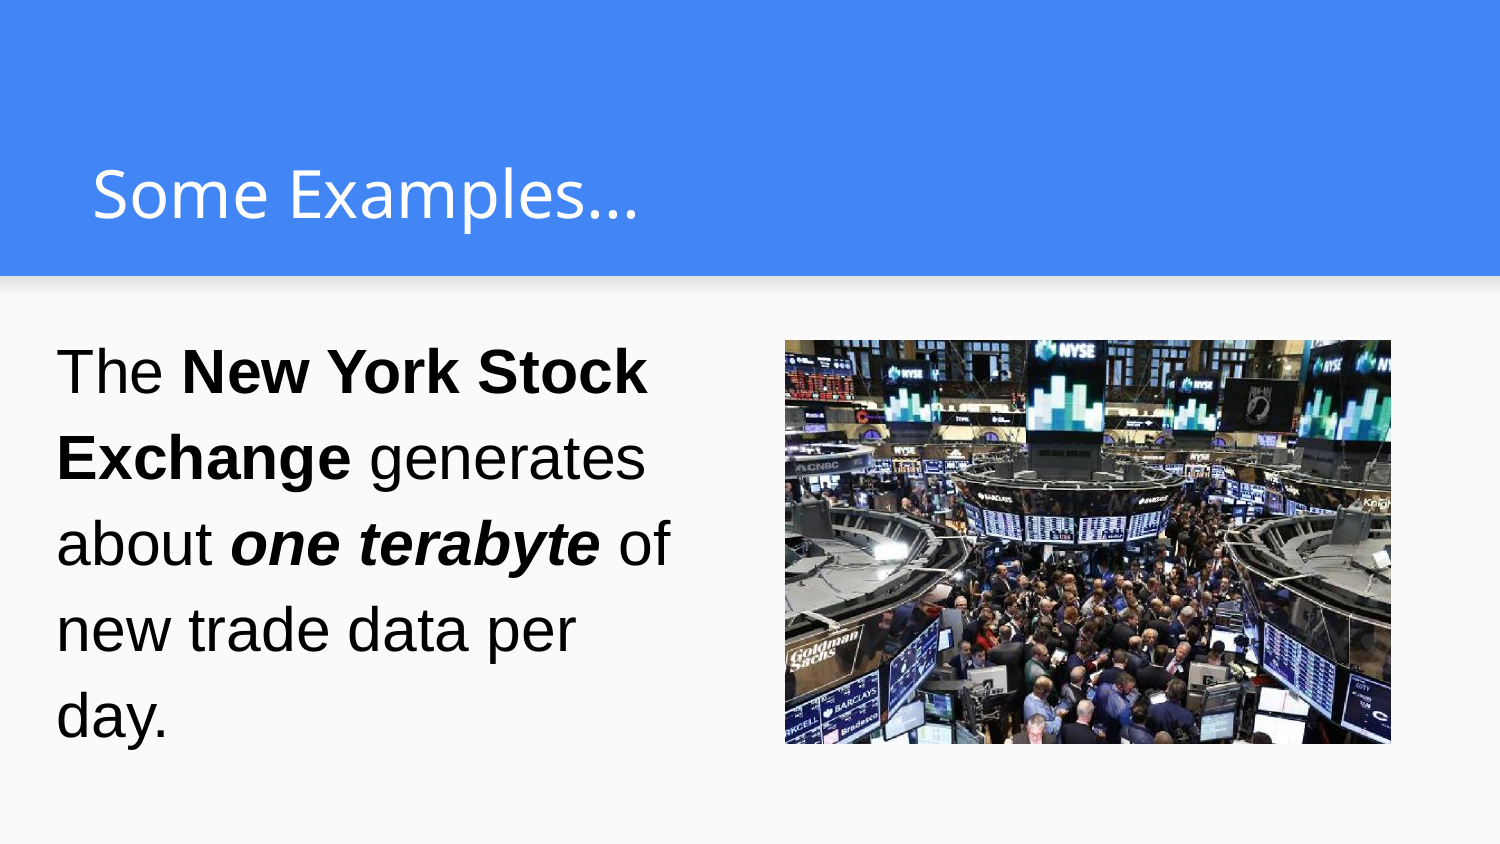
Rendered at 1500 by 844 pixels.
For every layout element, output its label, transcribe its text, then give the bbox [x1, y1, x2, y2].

title Some Examples... [77, 121, 1427, 248]
text_box The New York Stock Exchange generates about one terabyte of new trade data per day. [41, 304, 721, 816]
picture [784, 339, 1392, 745]
